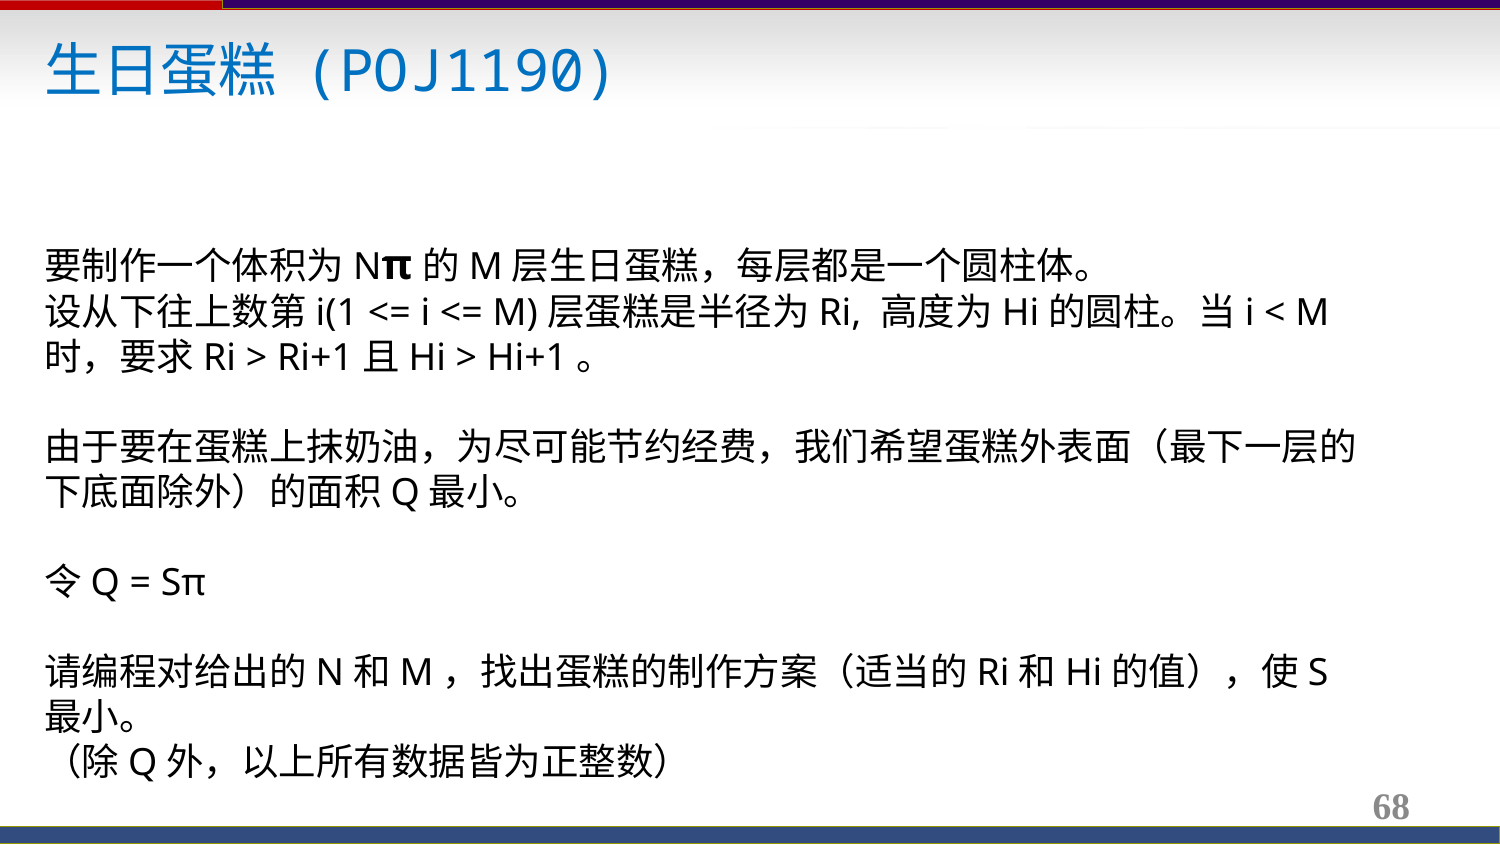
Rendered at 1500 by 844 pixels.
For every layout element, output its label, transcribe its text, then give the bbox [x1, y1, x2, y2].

text_box 要制作一个体积为Nπ的M层生日蛋糕，每层都是一个圆柱体。 设从下往上数第i(1 <= i <= M)层蛋糕是半径为Ri, 高度为Hi的圆柱。当i < M时，要求Ri > Ri+1且Hi > Hi+1。 由于要在蛋糕上抹奶油，为尽可能节约经费，我们希望蛋糕外表面（最下一层的下底面除外）的面积Q最小。 令Q = Sπ 请编程对给出的N和M，找出蛋糕的制作方案（适当的Ri和Hi的值），使S最小。 （除Q外，以上所有数据皆为正整数） [29, 185, 1376, 791]
text_box 生日蛋糕 (POJ1190) [29, 0, 1342, 111]
picture [0, 10, 1500, 129]
